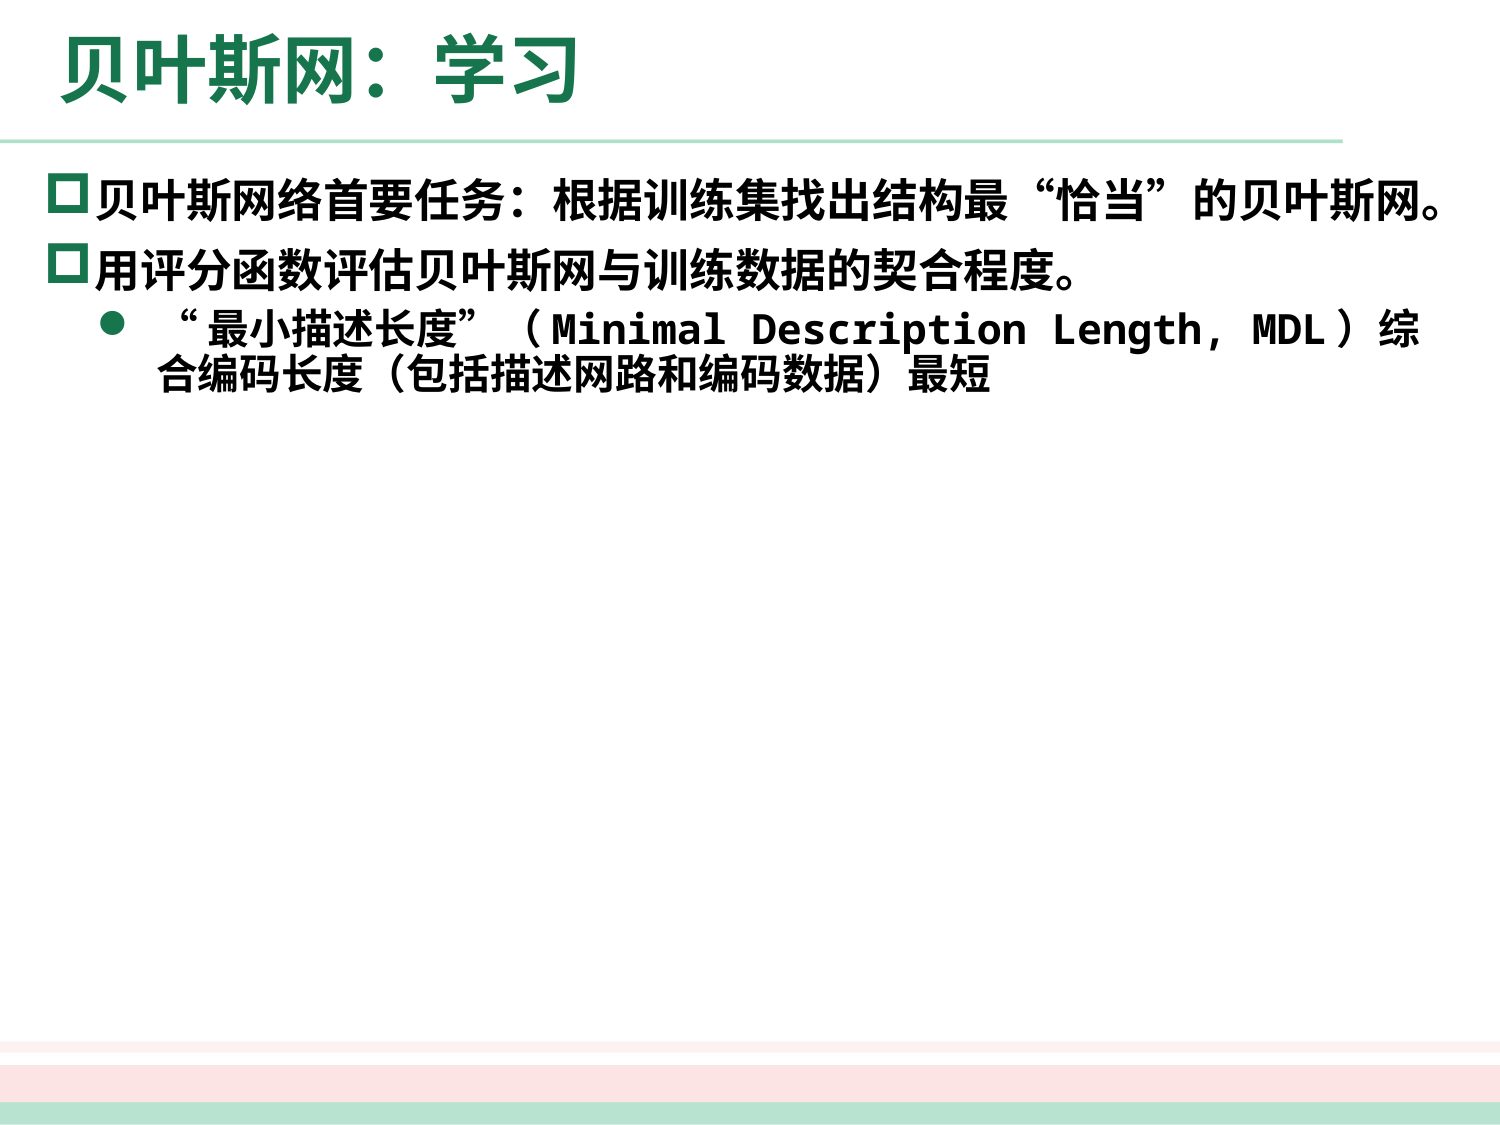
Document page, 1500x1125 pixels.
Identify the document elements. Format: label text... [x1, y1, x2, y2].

list 贝叶斯网络首要任务：根据训练集找出结构最“恰当”的贝叶斯网。 用评分函数评估贝叶斯网与训练数据的契合程度。 “最小描述长度”（Minimal Description Length, MDL）综合编码长度（包括描述网路和编码数据）最短 [28, 170, 1474, 1086]
picture [0, 0, 1500, 1125]
title 贝叶斯网：学习 [42, 8, 1223, 138]
